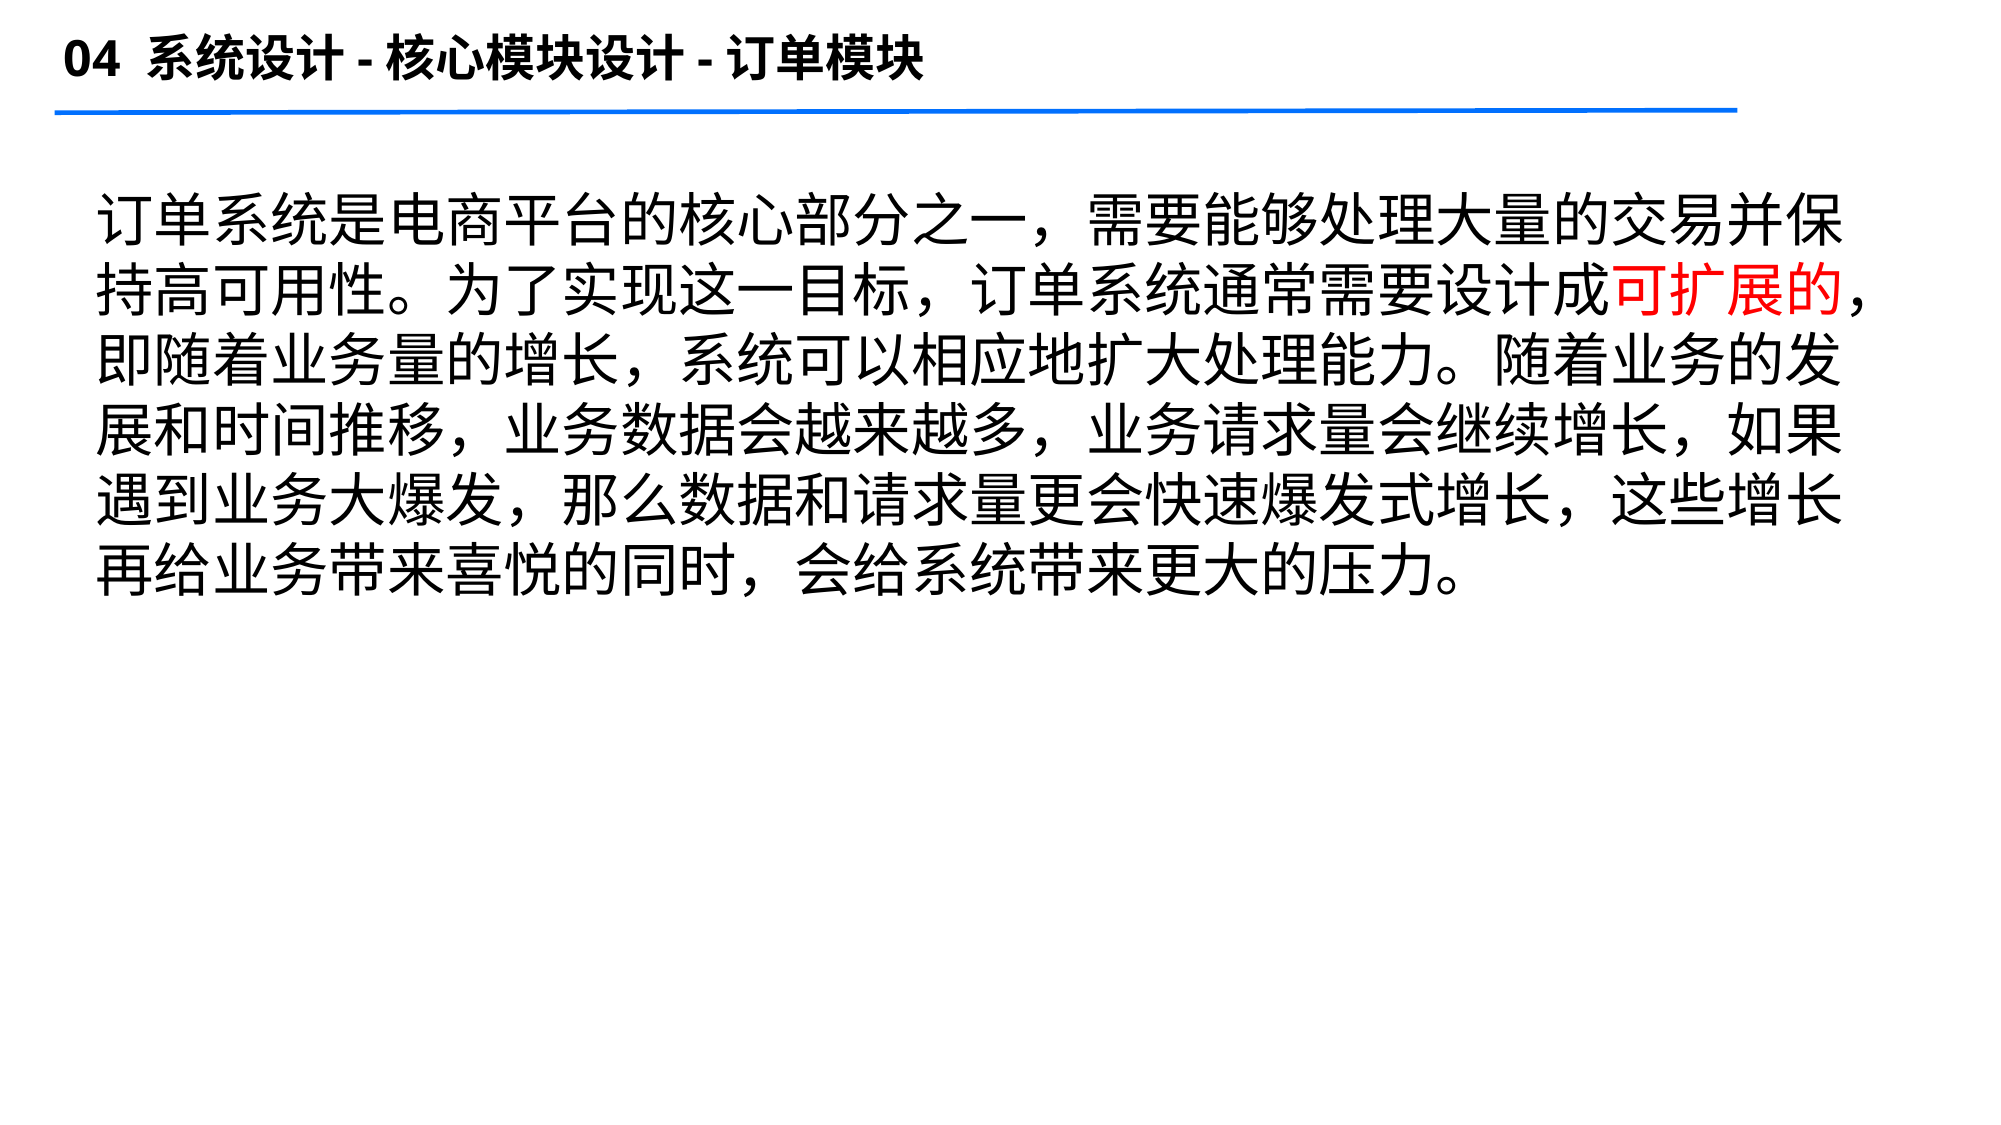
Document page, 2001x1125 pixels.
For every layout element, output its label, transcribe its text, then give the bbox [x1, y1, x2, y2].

text_box 04 系统设计-核心模块设计-订单模块 [49, 19, 941, 95]
text_box 订单系统是电商平台的核心部分之一，需要能够处理大量的交易并保持高可用性。为了实现这一目标，订单系统通常需要设计成可扩展的，即随着业务量的增长，系统可以相应地扩大处理能力。随着业务的发展和时间推移，业务数据会越来越多，业务请求量会继续增长，如果遇到业务大爆发，那么数据和请求量更会快速爆发式增长，这些增长再给业务带来喜悦的同时，会给系统带来更大的压力。 [81, 175, 1909, 610]
